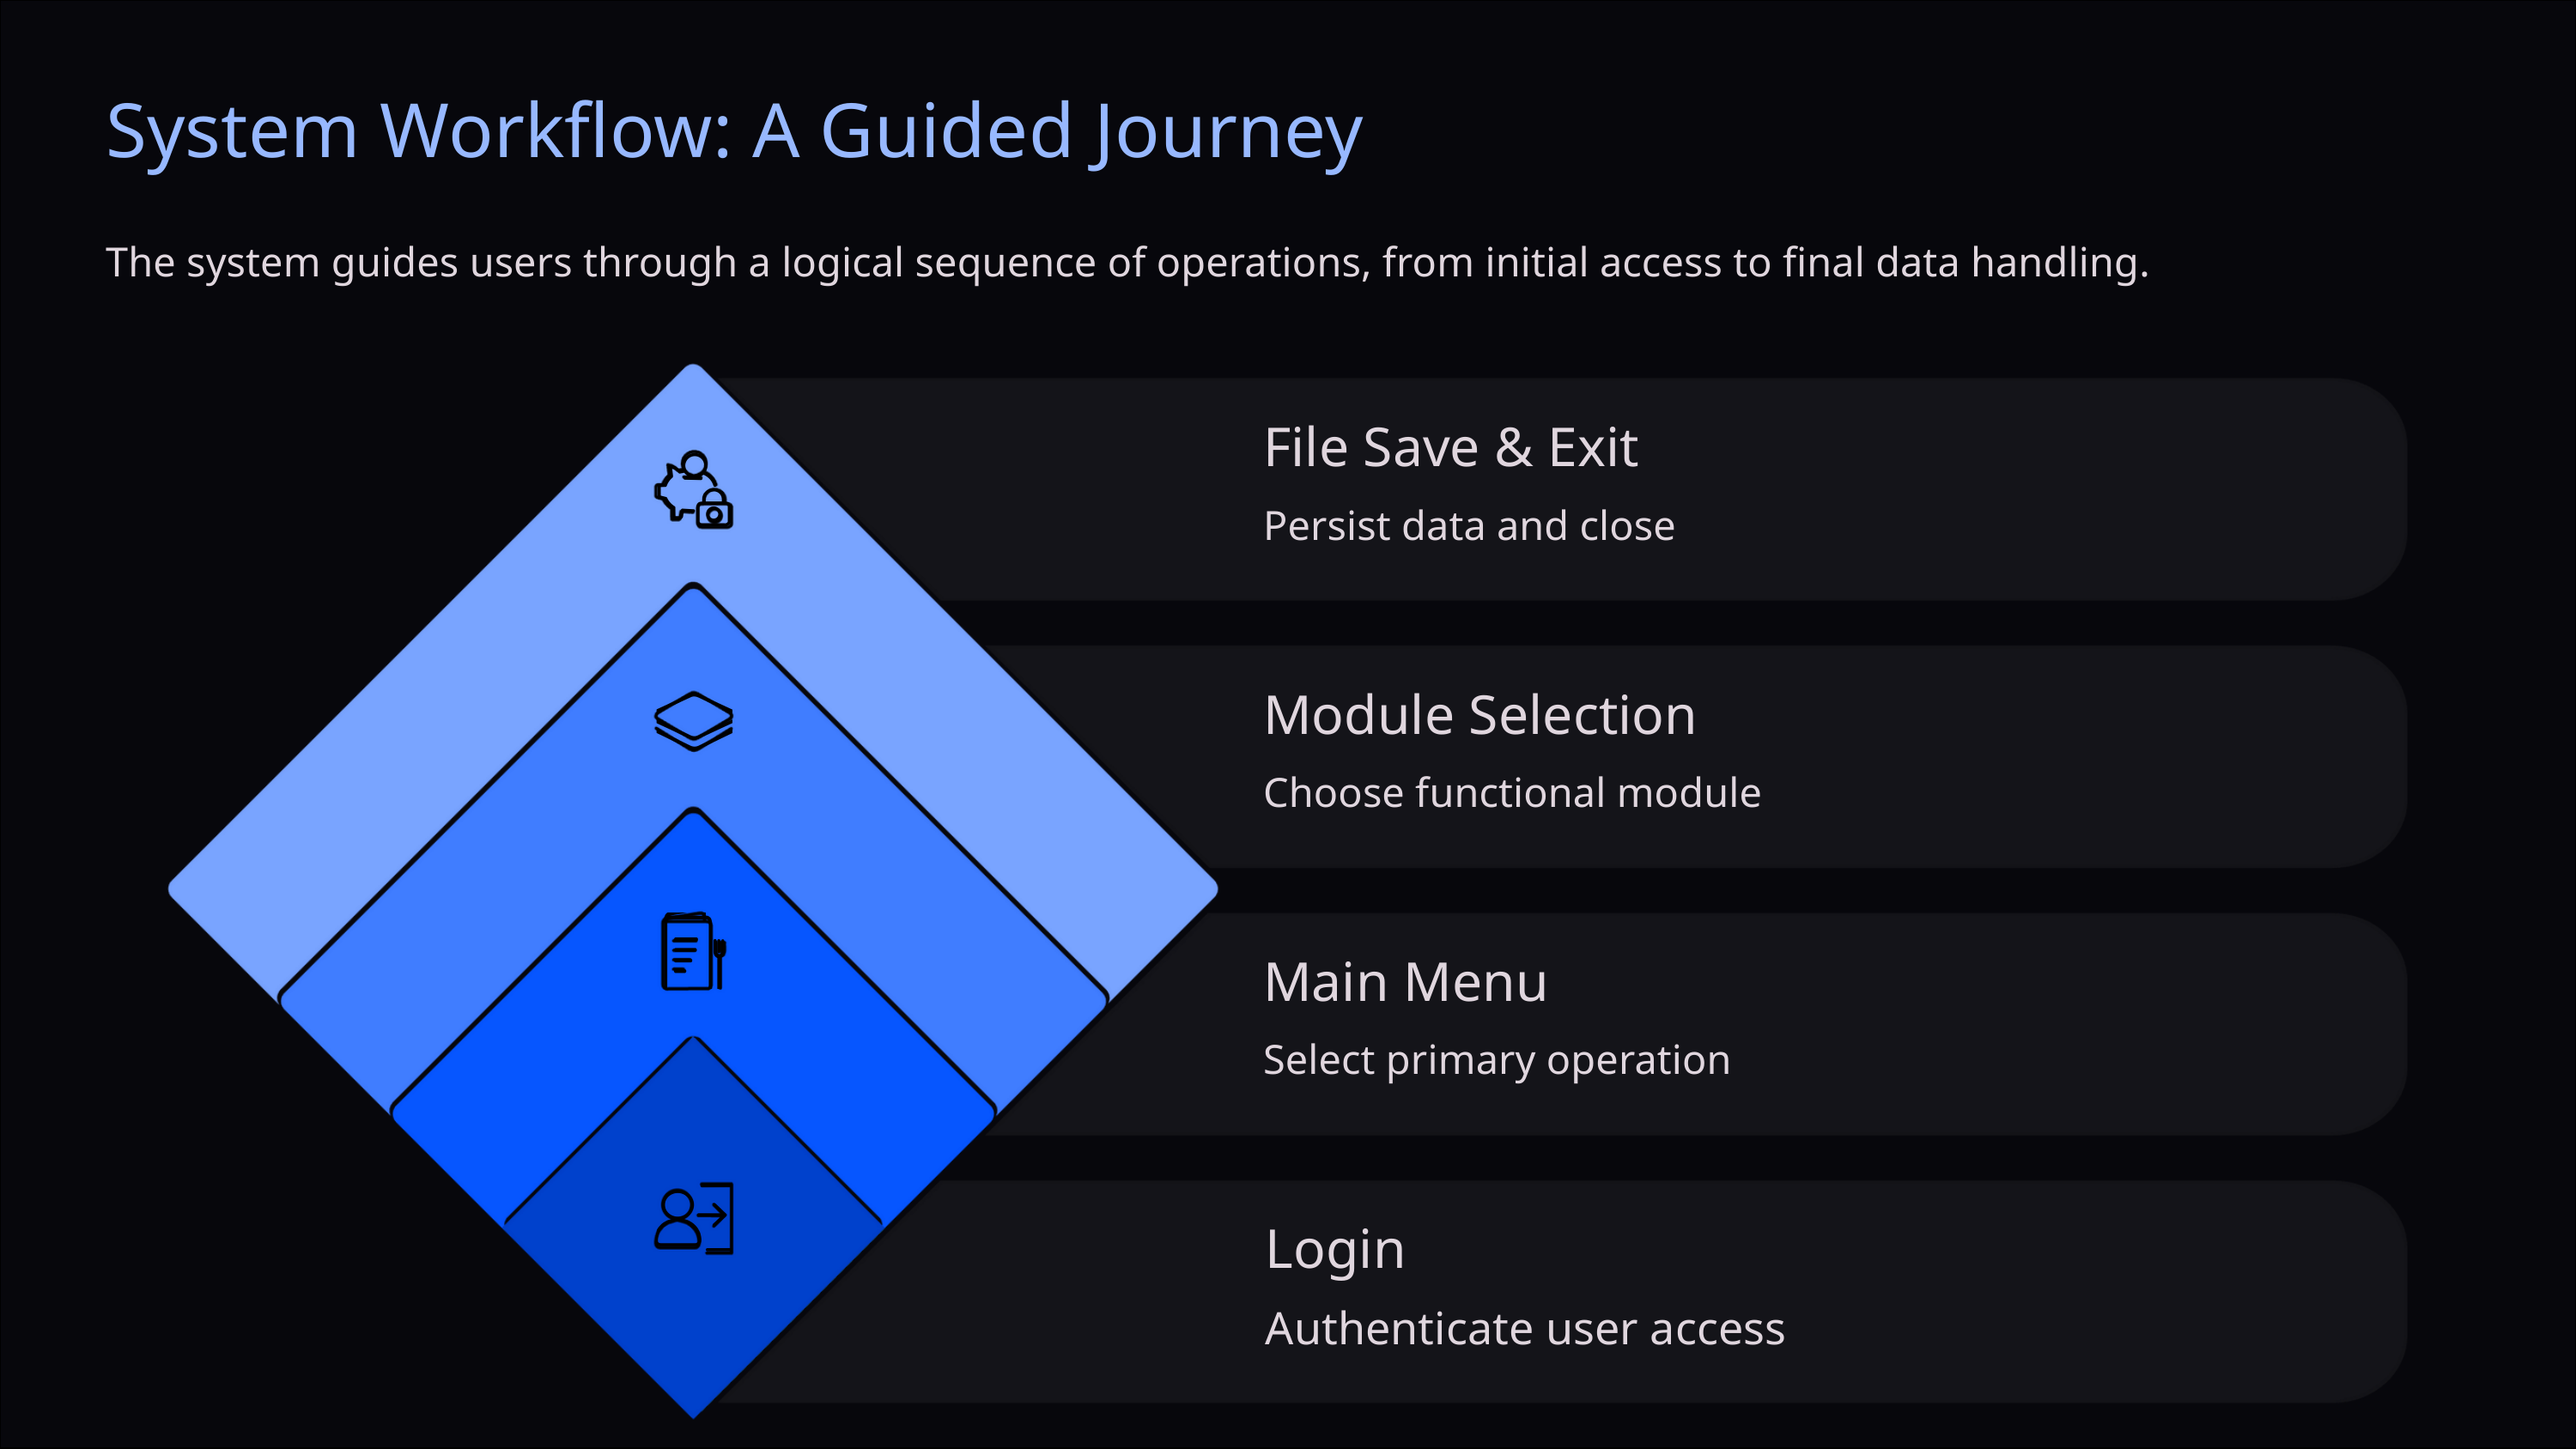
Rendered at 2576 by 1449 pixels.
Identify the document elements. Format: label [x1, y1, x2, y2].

text_box [0, 0, 2576, 1449]
